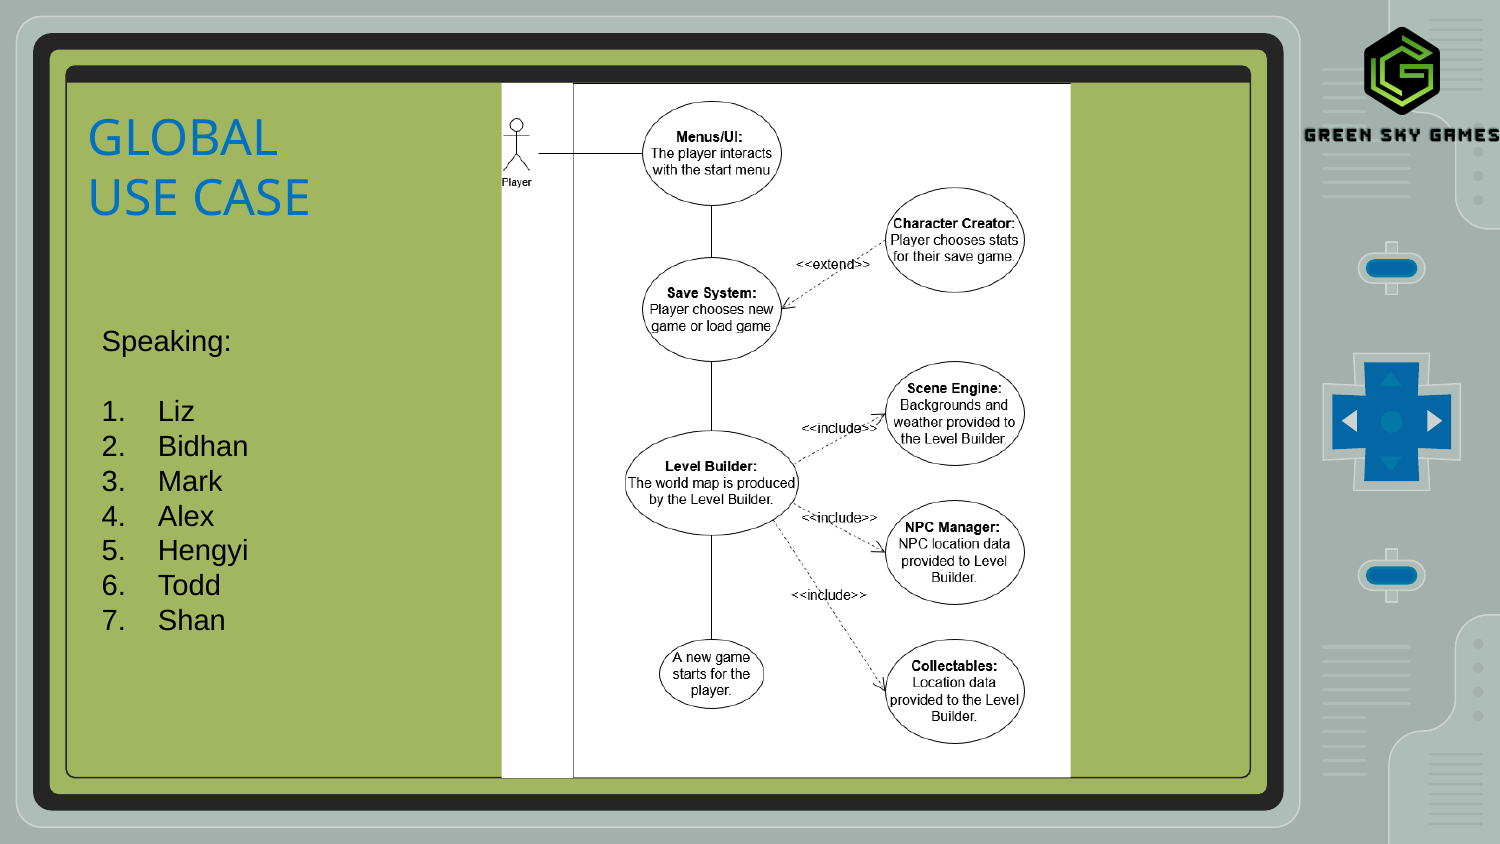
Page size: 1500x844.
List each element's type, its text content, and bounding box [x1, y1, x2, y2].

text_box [1358, 548, 1426, 603]
text_box GLOBAL USE CASE [72, 90, 496, 225]
picture [1285, 0, 1500, 184]
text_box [1358, 241, 1426, 295]
picture [501, 83, 1071, 778]
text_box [1322, 353, 1461, 491]
text_box Speaking: Liz Bidhan Mark Alex Hengyi Todd Shan [86, 314, 412, 644]
